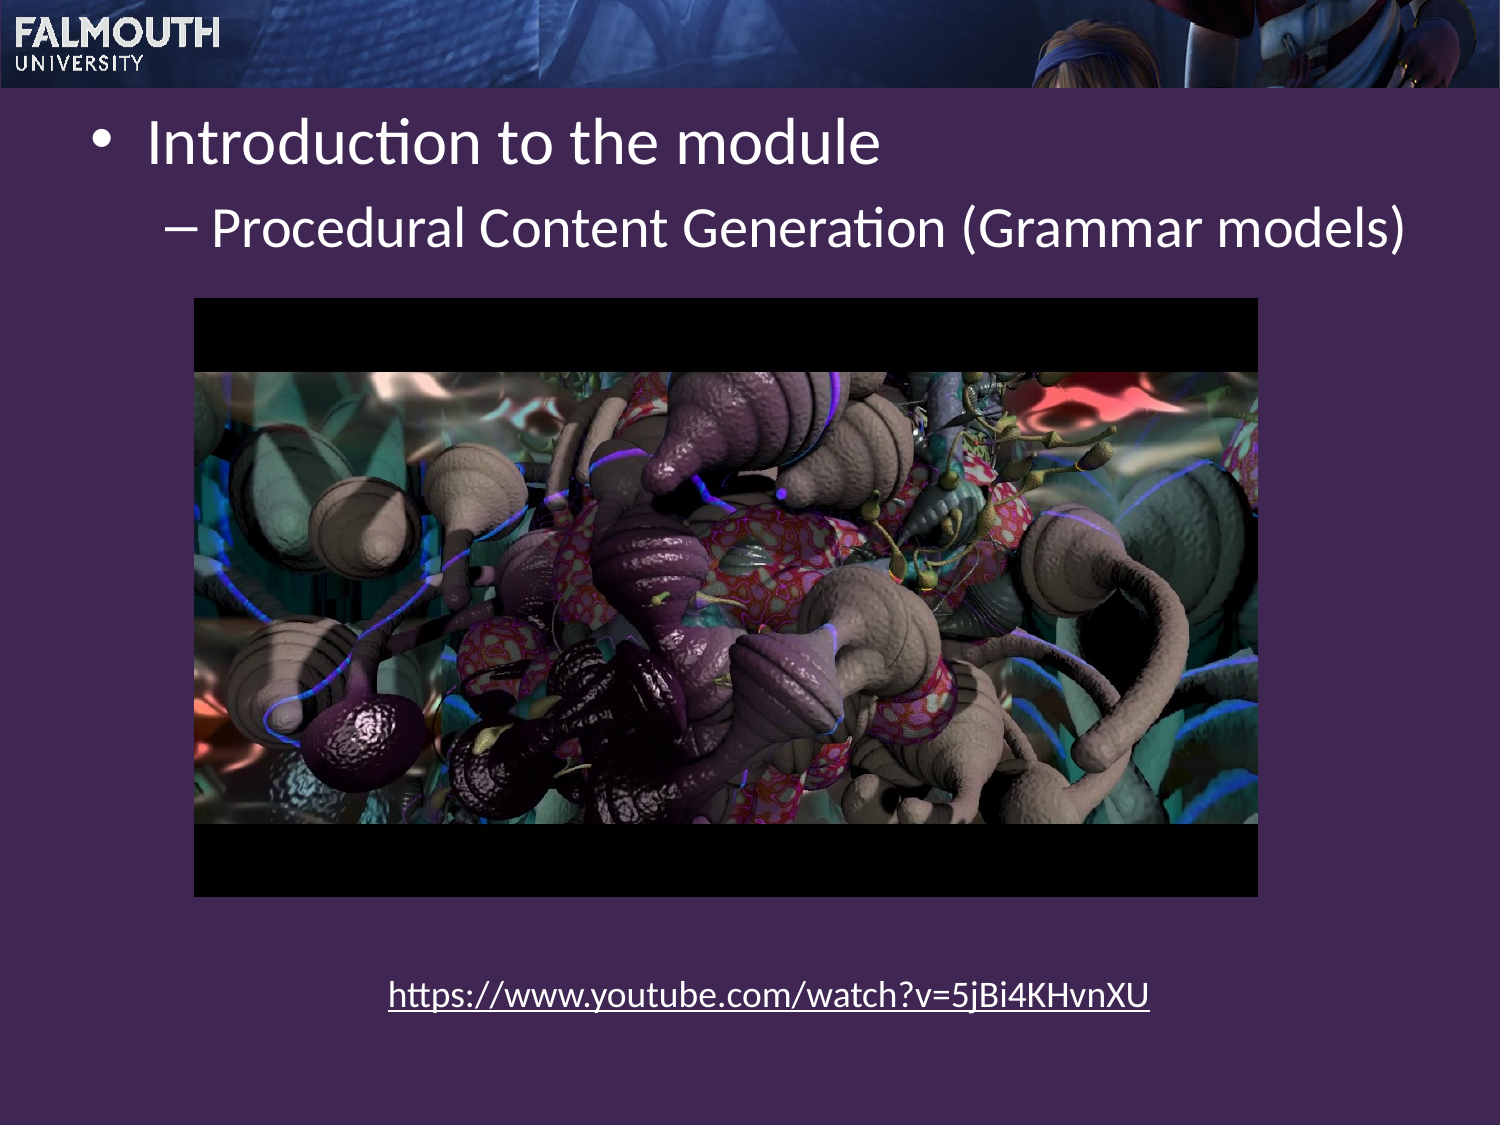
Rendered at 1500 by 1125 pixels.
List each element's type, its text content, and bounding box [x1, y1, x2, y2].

picture [194, 298, 1259, 898]
list Introduction to the module Procedural Content Generation (Grammar models) [75, 90, 1425, 1106]
picture [0, 0, 1500, 90]
text_box https://www.youtube.com/watch?v=5jBi4KHvnXU [304, 962, 1235, 1023]
